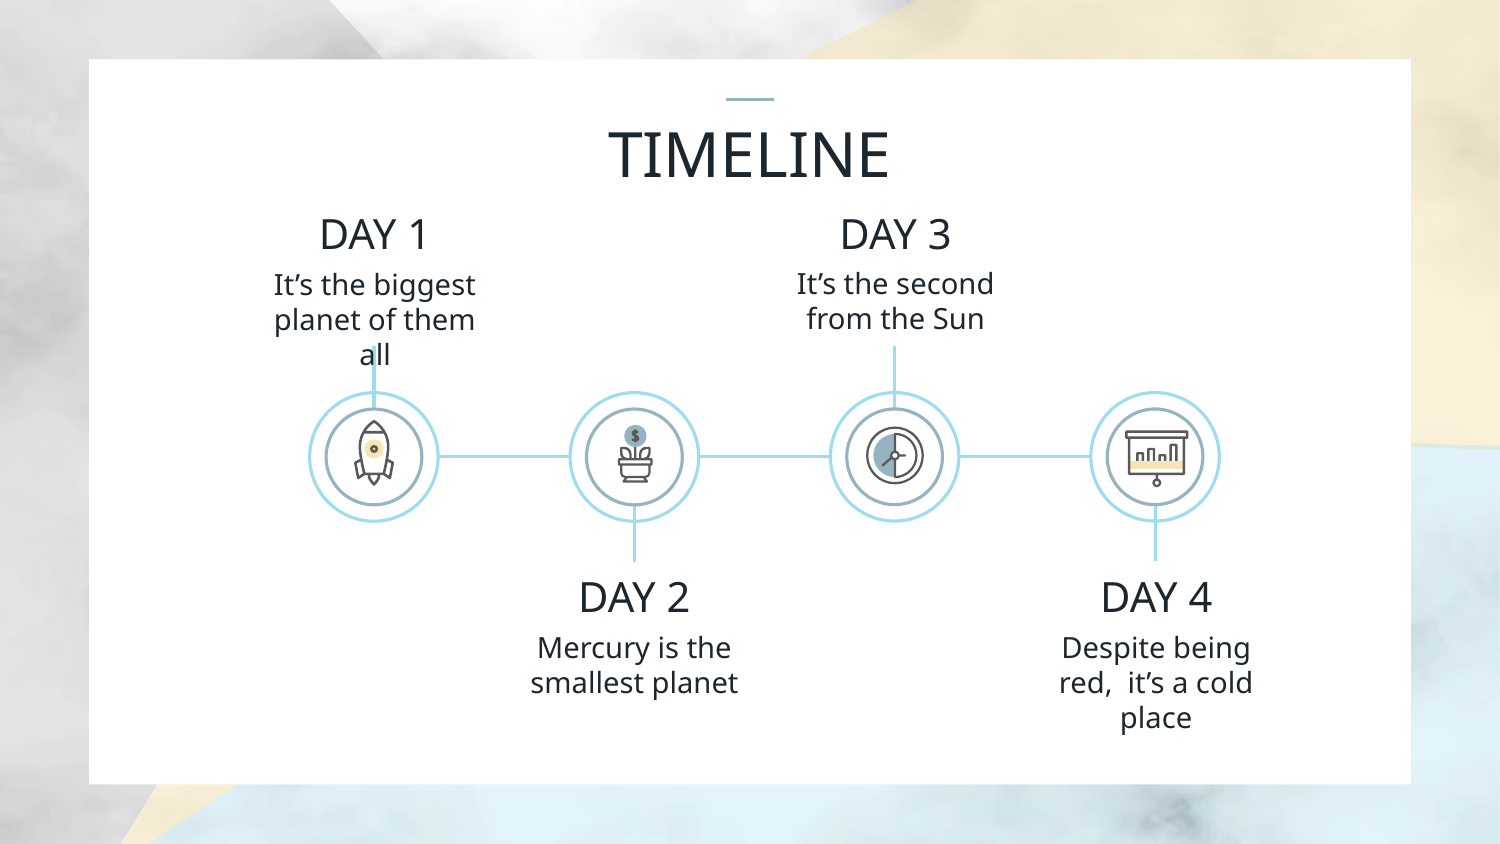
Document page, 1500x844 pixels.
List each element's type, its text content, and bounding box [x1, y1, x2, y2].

picture [0, 0, 916, 844]
text_box DAY 4 [1069, 571, 1243, 614]
text_box DAY 2 [547, 571, 722, 614]
text_box DAY 1 [288, 208, 462, 251]
text_box Despite being red, it’s a cold place [1025, 614, 1287, 710]
text_box It’s the second from the Sun [765, 250, 1026, 344]
text_box Mercury is the smallest planet [504, 614, 765, 710]
text_box [150, 447, 1500, 844]
text_box DAY 3 [808, 208, 983, 250]
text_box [1124, 430, 1189, 488]
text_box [353, 419, 395, 486]
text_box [865, 426, 925, 485]
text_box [309, 345, 1220, 562]
text_box It’s the biggest planet of them all [244, 251, 506, 348]
title TIMELINE [323, 99, 1177, 187]
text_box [617, 424, 653, 483]
